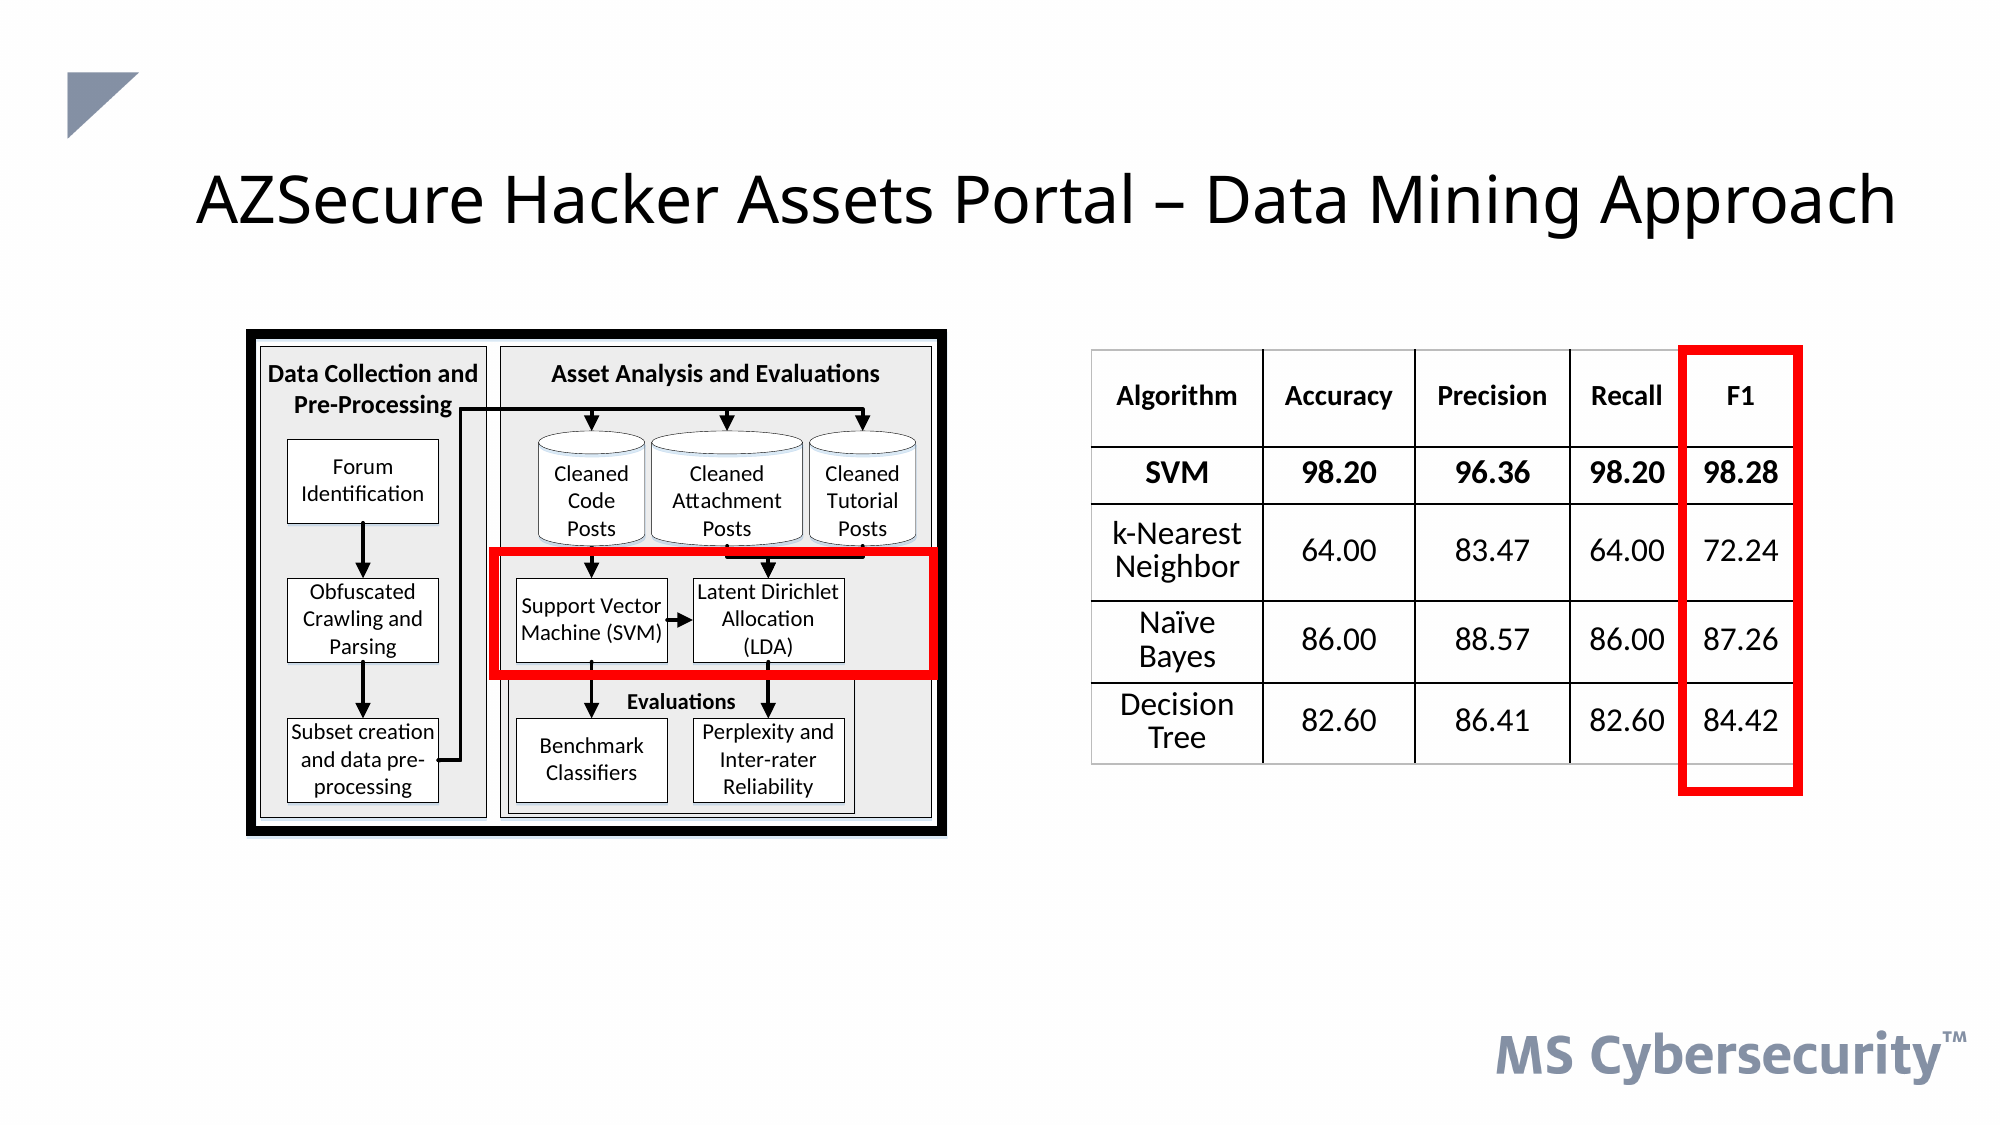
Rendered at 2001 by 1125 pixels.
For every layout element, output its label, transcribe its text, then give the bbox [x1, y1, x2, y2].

table_cell 86.00 [1571, 602, 1681, 682]
table_cell 82.60 [1264, 684, 1414, 763]
table_cell 64.00 [1264, 505, 1414, 600]
table_cell 88.57 [1416, 602, 1569, 682]
table_header Recall [1571, 351, 1681, 446]
table_cell 64.00 [1571, 505, 1681, 600]
table_cell 98.20 [1264, 448, 1414, 503]
table_cell 96.36 [1416, 448, 1569, 503]
table_header Algorithm [1092, 351, 1262, 446]
table_cell 86.00 [1264, 602, 1414, 682]
table_cell 86.41 [1416, 684, 1569, 763]
table_cell SVM [1092, 448, 1262, 503]
title AZSecure Hacker Assets Portal – Data Mining Approach [181, 151, 2000, 248]
table_cell Naïve Bayes [1092, 602, 1262, 682]
table_cell 82.60 [1571, 684, 1681, 763]
table_cell Decision Tree [1092, 684, 1262, 763]
text_box [1681, 349, 1799, 792]
table_cell k-Nearest Neighbor [1092, 505, 1262, 600]
table_header Precision [1416, 351, 1569, 446]
picture [0, 0, 2001, 1125]
table_header Accuracy [1264, 351, 1414, 446]
table_cell 83.47 [1416, 505, 1569, 600]
table_cell 98.20 [1571, 448, 1681, 503]
